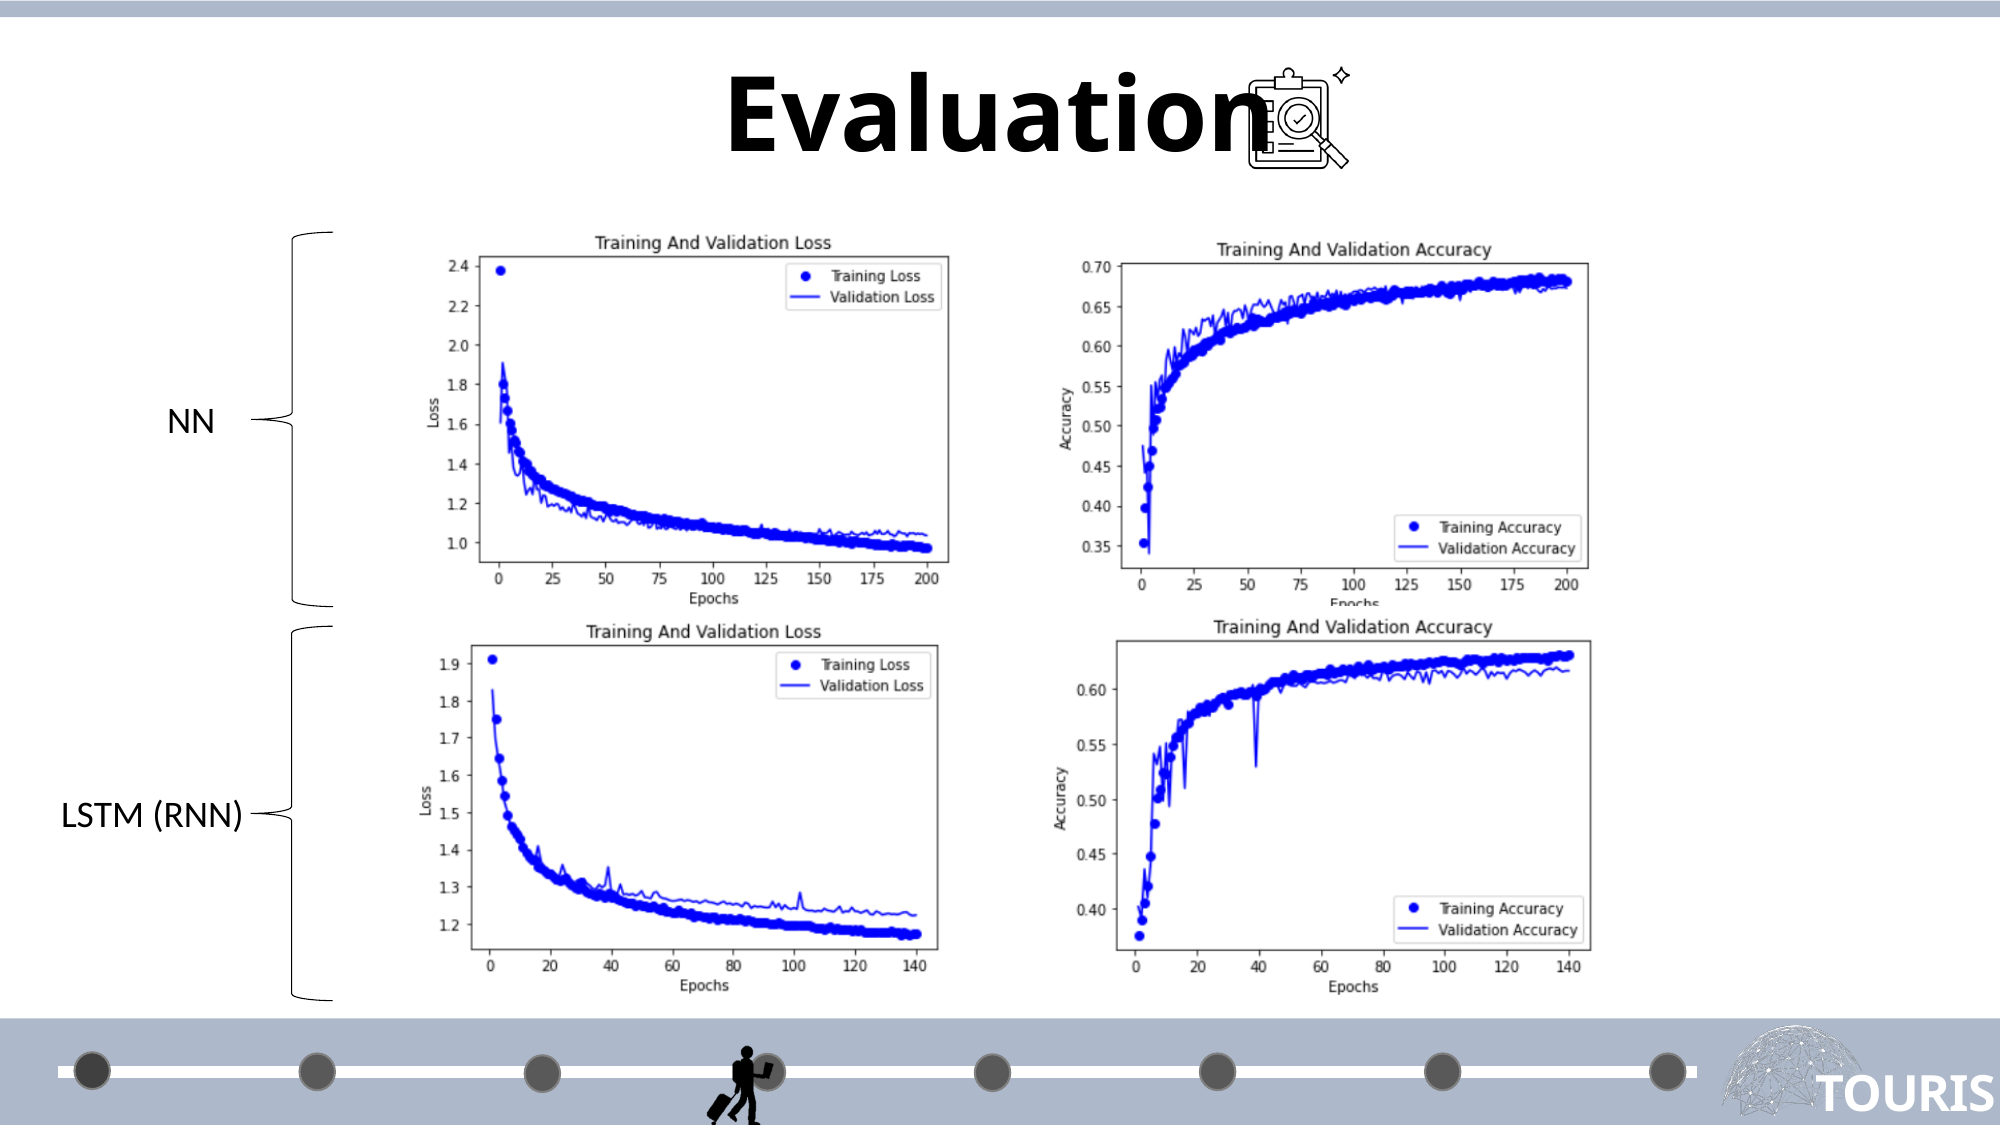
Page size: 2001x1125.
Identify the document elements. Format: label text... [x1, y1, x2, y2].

picture [1244, 63, 1353, 173]
text_box NN [152, 389, 276, 449]
picture [406, 220, 998, 1008]
text_box LSTM (RNN) [46, 783, 264, 843]
picture [1722, 1026, 1863, 1116]
text_box [264, 625, 333, 1002]
text_box [276, 231, 334, 608]
text_box Evaluation [442, 45, 1558, 190]
picture [1853, 1081, 1863, 1105]
picture [670, 1038, 810, 1125]
picture [1047, 232, 1605, 995]
